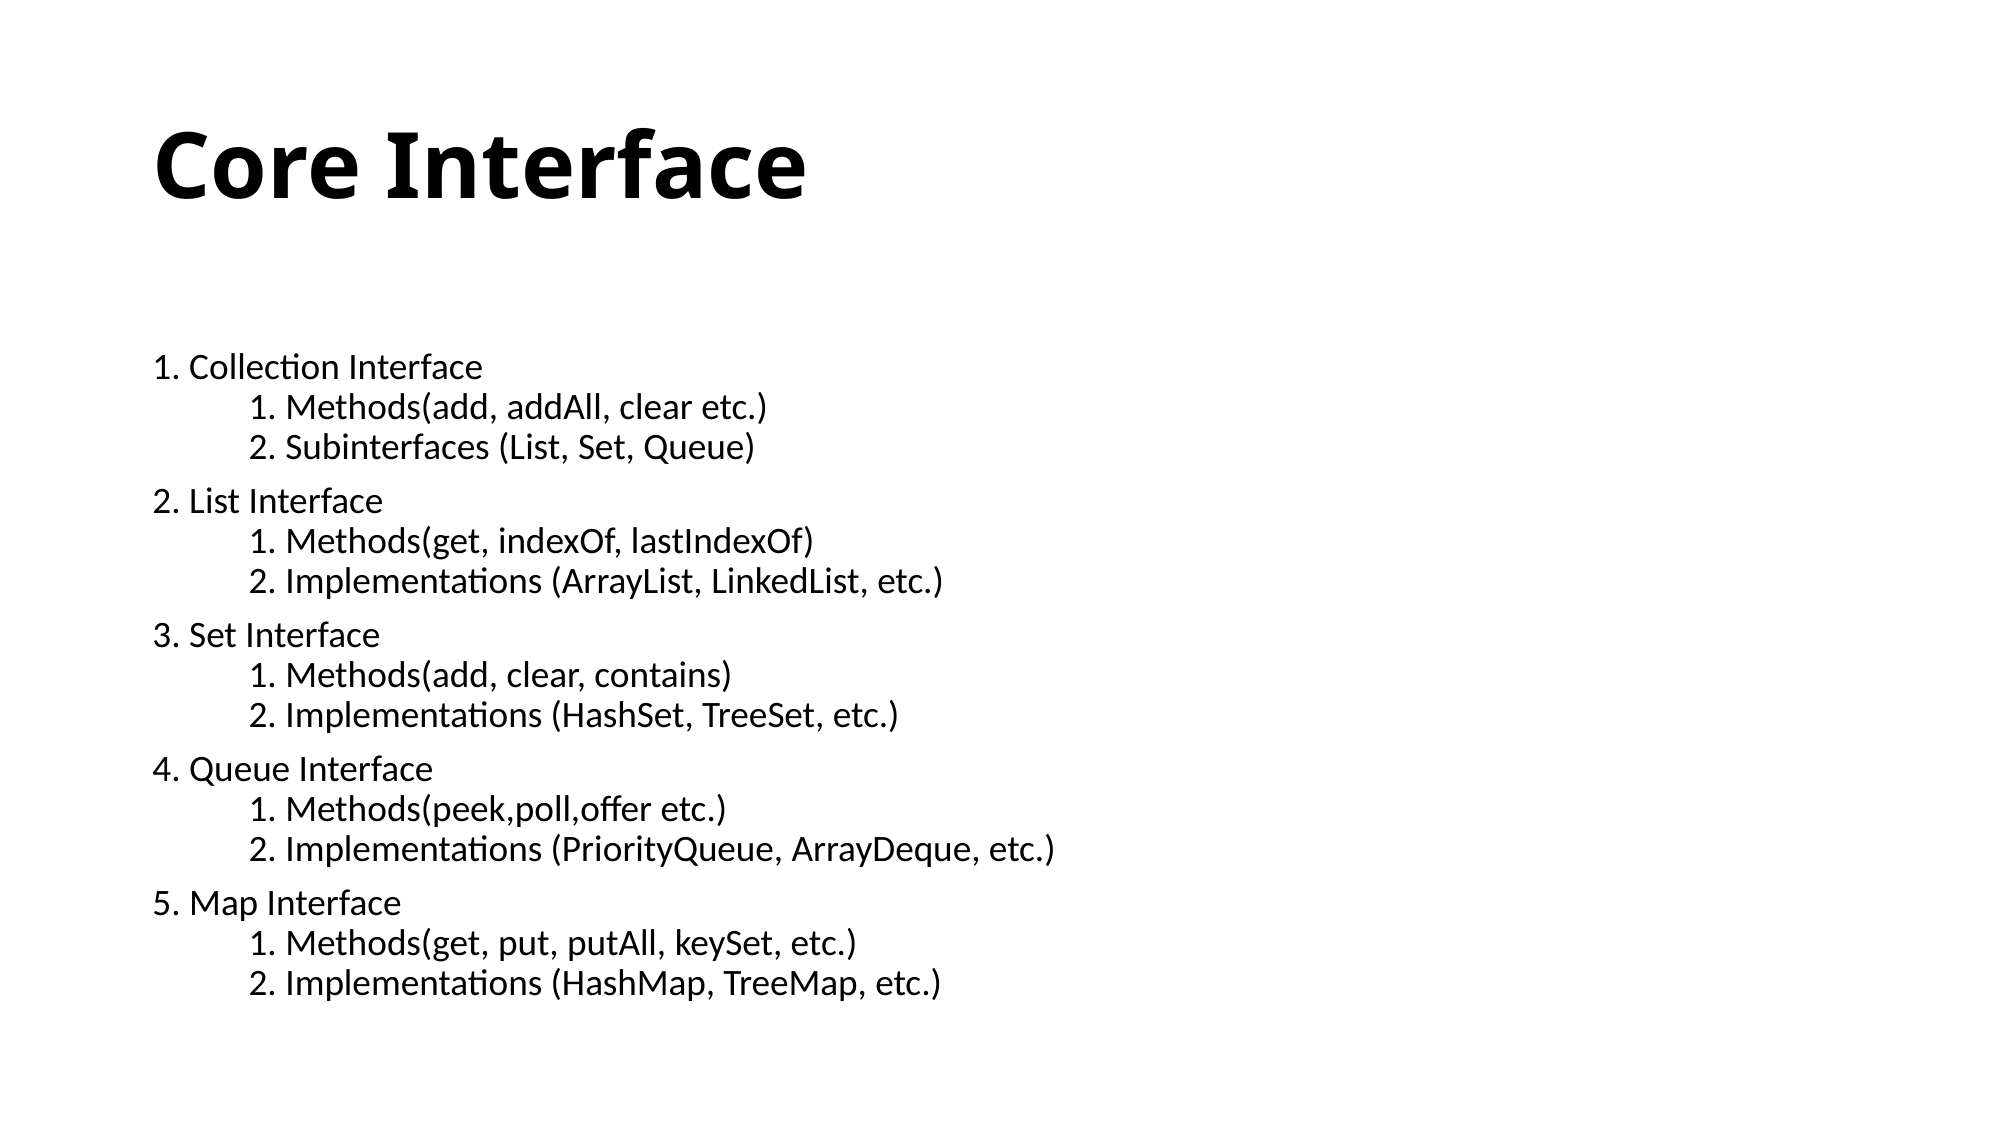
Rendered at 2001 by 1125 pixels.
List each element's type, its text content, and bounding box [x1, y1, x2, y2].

title Core Interface [137, 59, 1863, 278]
list 1. Collection Interface 1. Methods(add, addAll, clear etc.) 2. Subinterfaces (List, Set, Queue) 2. List Interface 1. Methods(get, indexOf, lastIndexOf) 2. Implementations (ArrayList, LinkedList, etc.) 3. Set Interface 1. Methods(add, clear, contains) 2. Implementations (HashSet, TreeSet, etc.) 4. Queue Interface 1. Methods(peek,poll,offer etc.) 2. Implementations (PriorityQueue, ArrayDeque, etc.) 5. Map Interface 1. Methods(get, put, putAll, keySet, etc.) 2. Implementations (HashMap, TreeMap, etc.) [137, 299, 1863, 1014]
